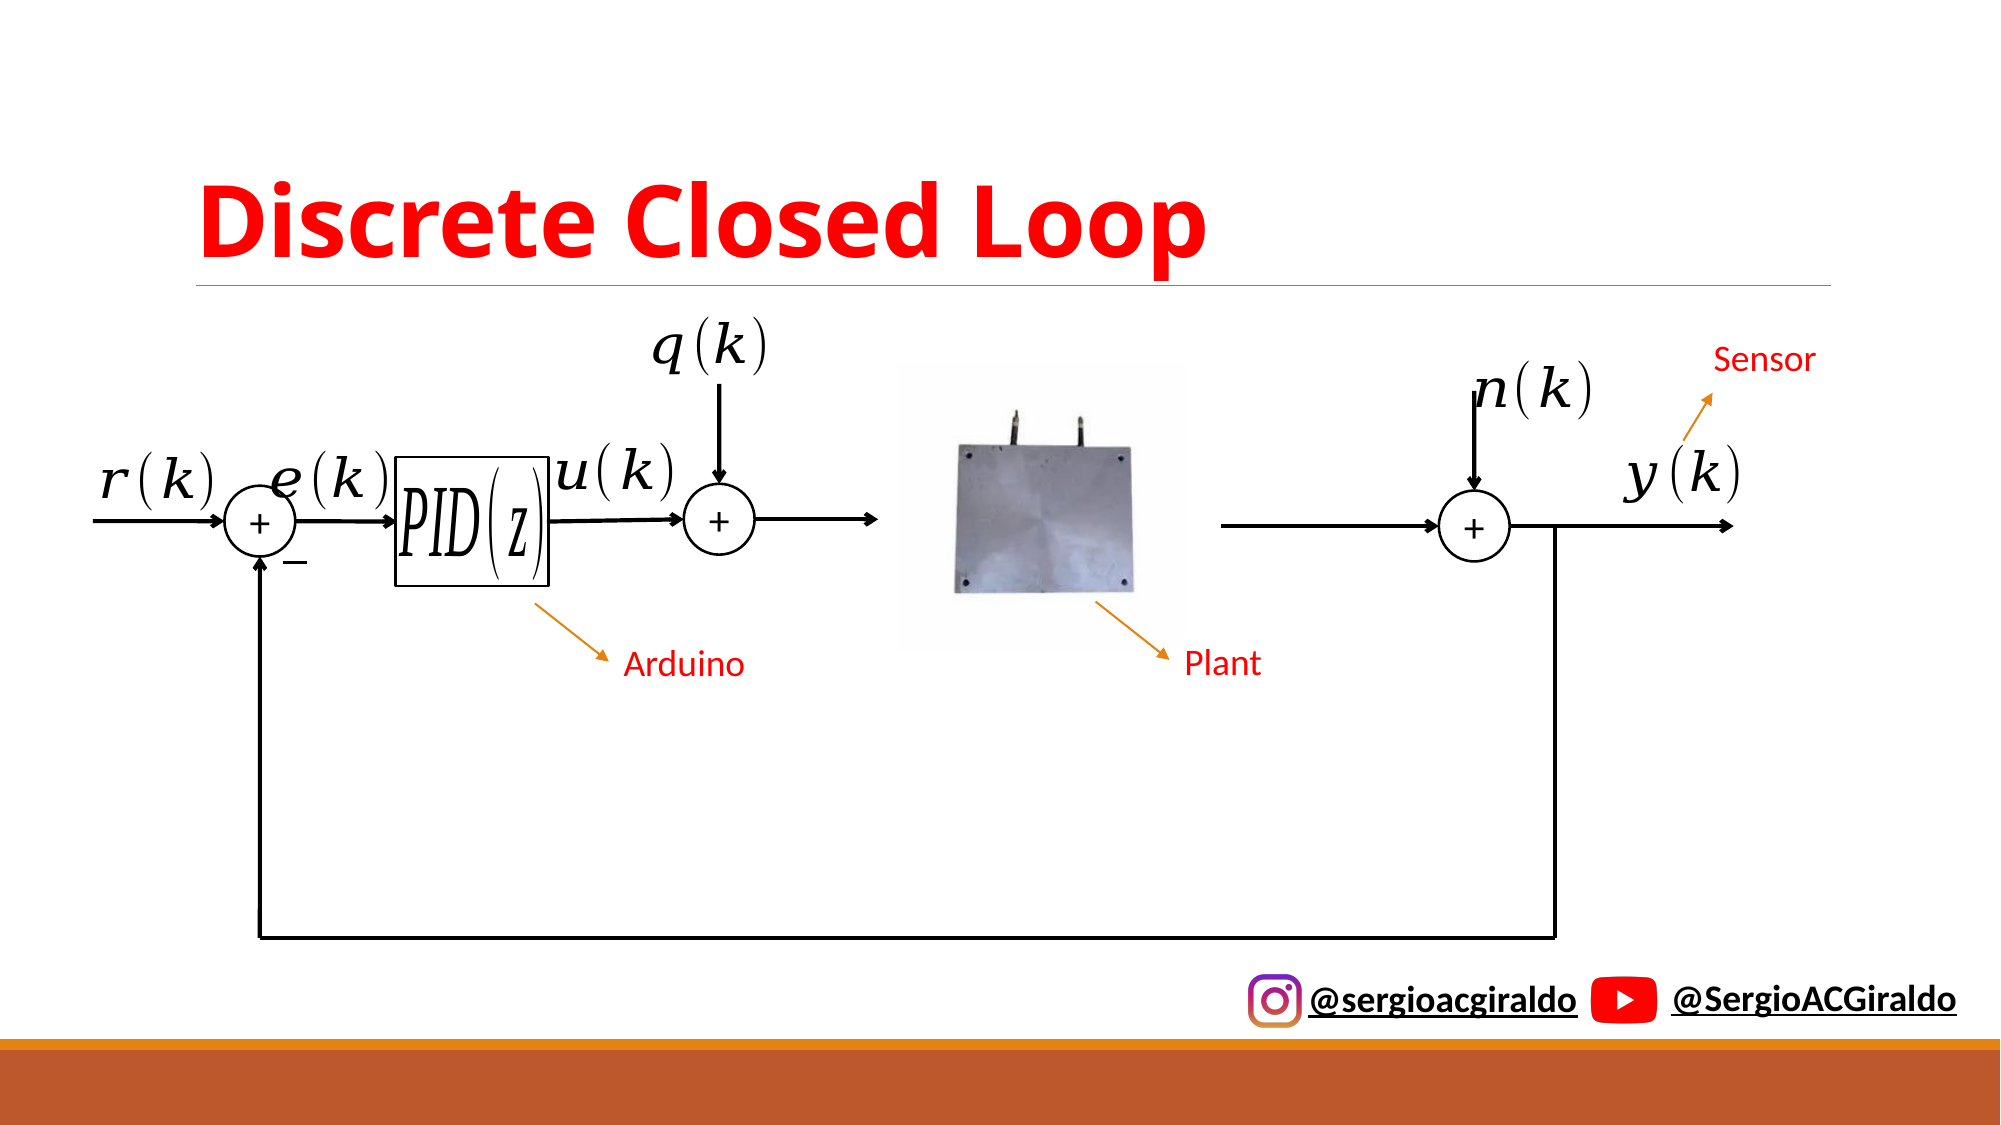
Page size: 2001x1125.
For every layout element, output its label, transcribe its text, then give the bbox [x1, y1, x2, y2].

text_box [546, 518, 685, 523]
text_box + [223, 484, 297, 558]
text_box + [682, 482, 756, 556]
picture [1248, 974, 1302, 1028]
text_box Sensor [1698, 326, 1832, 386]
text_box Plant [1169, 630, 1277, 690]
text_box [1682, 392, 1714, 442]
text_box Arduino [608, 631, 761, 692]
picture [896, 362, 1186, 651]
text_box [1095, 601, 1170, 661]
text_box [534, 602, 609, 663]
picture [1580, 956, 1668, 1044]
text_box + [1437, 489, 1511, 563]
title Discrete Closed Loop [180, 47, 1830, 285]
